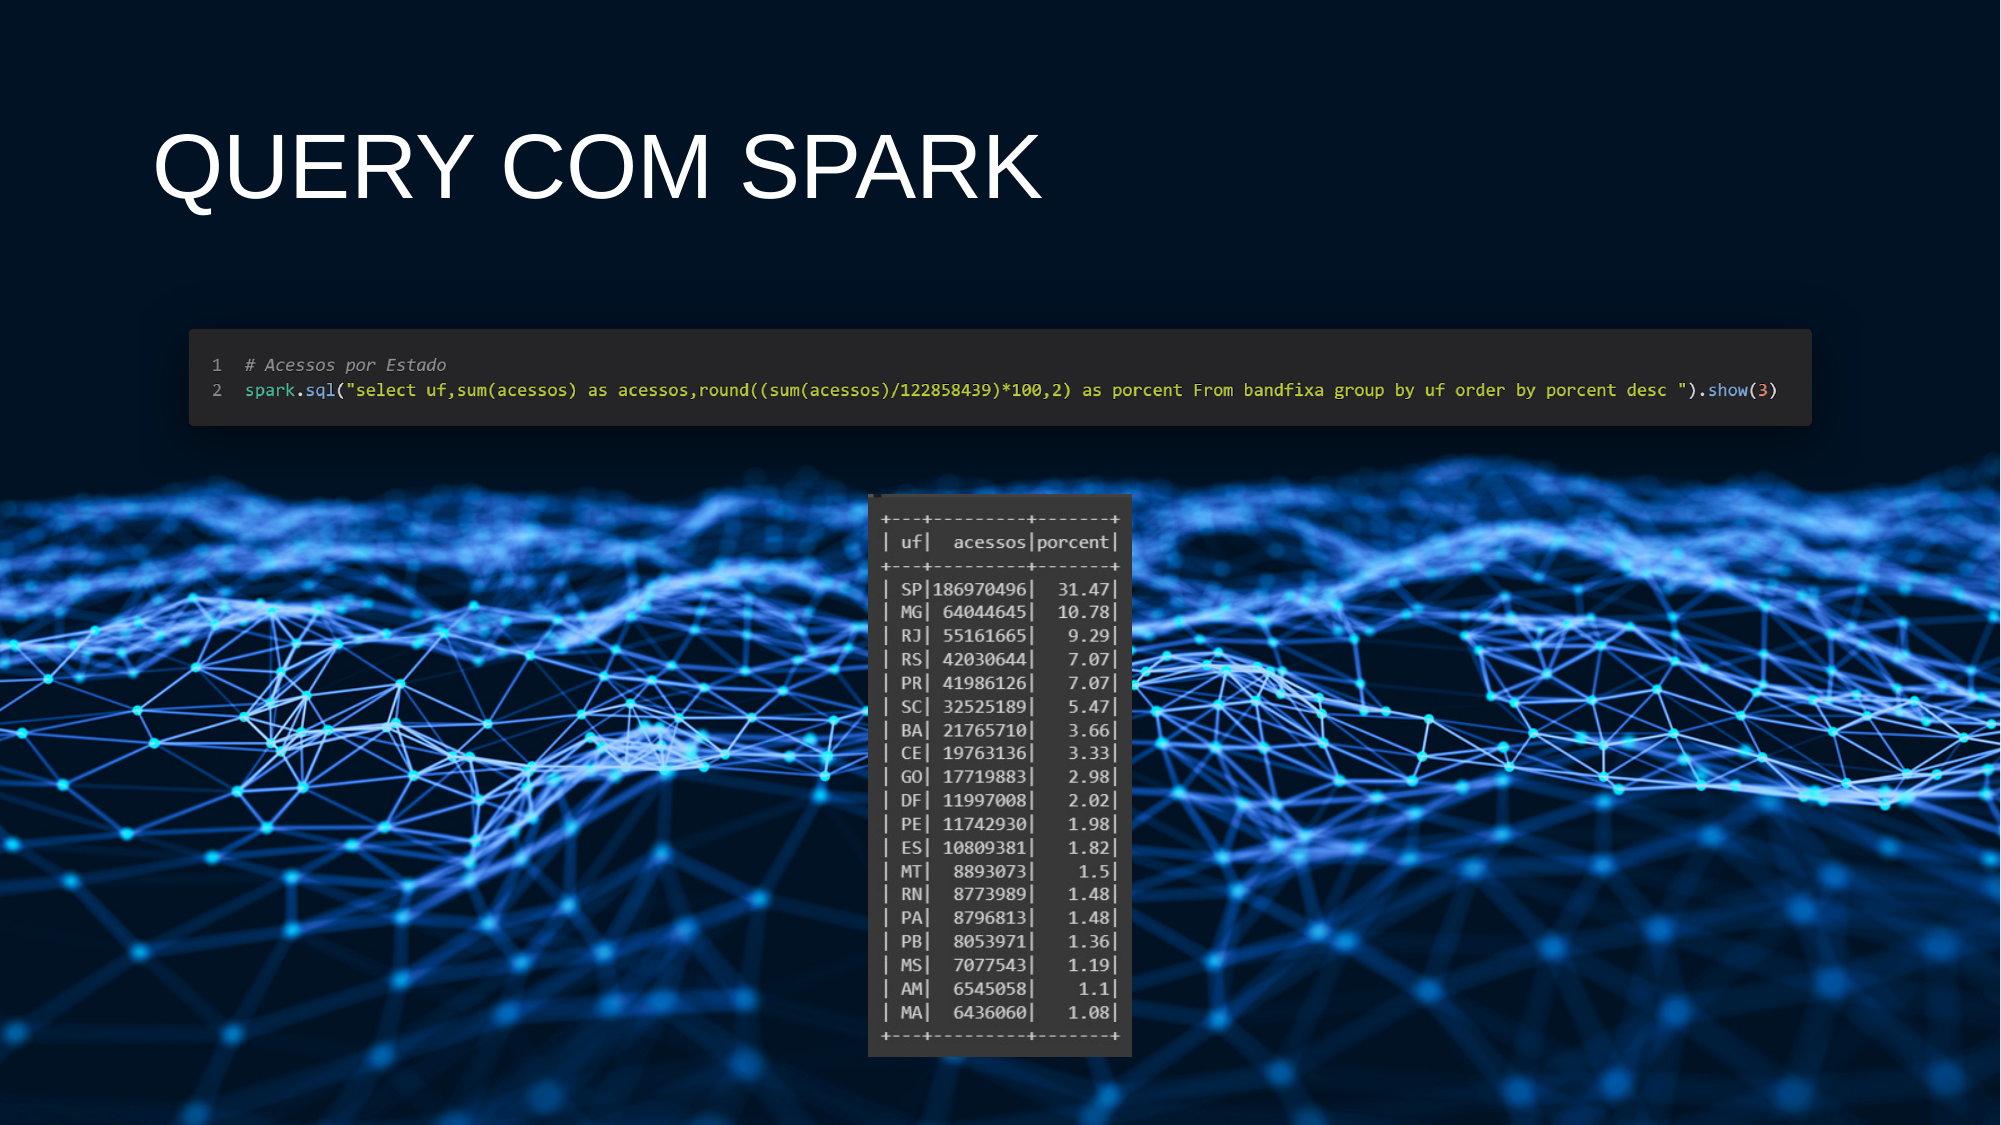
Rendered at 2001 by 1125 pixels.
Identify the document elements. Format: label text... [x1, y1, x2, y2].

picture [0, 0, 2001, 1125]
title QUERY COM SPARK [137, 59, 1863, 276]
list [137, 277, 1863, 477]
